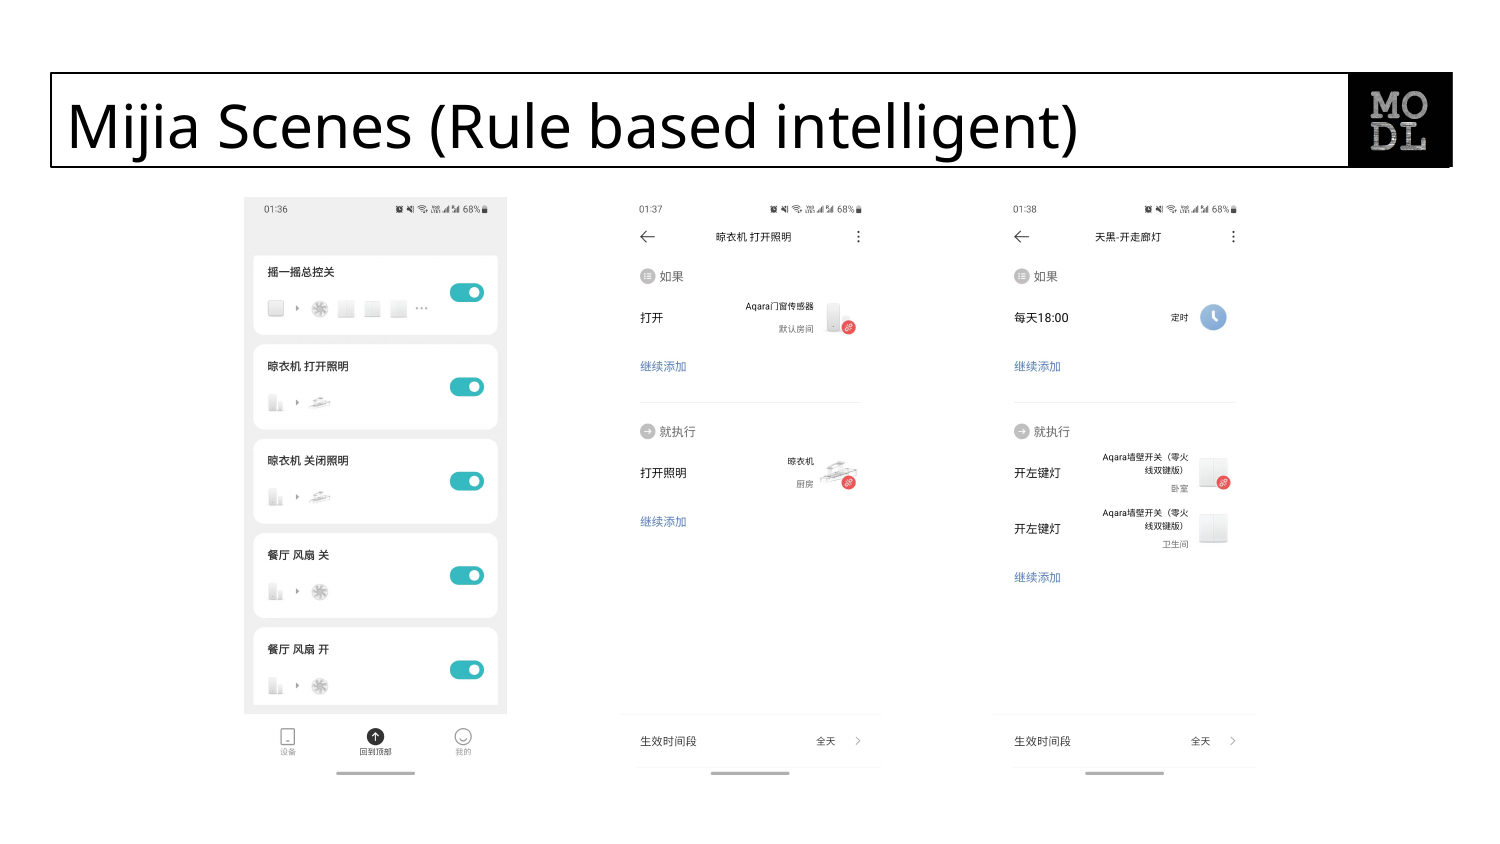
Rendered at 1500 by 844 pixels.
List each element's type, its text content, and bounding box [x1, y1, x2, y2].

picture [993, 197, 1256, 780]
title Mijia Scenes (Rule based intelligent) [50, 72, 1450, 168]
picture [618, 197, 882, 780]
picture [244, 197, 507, 780]
